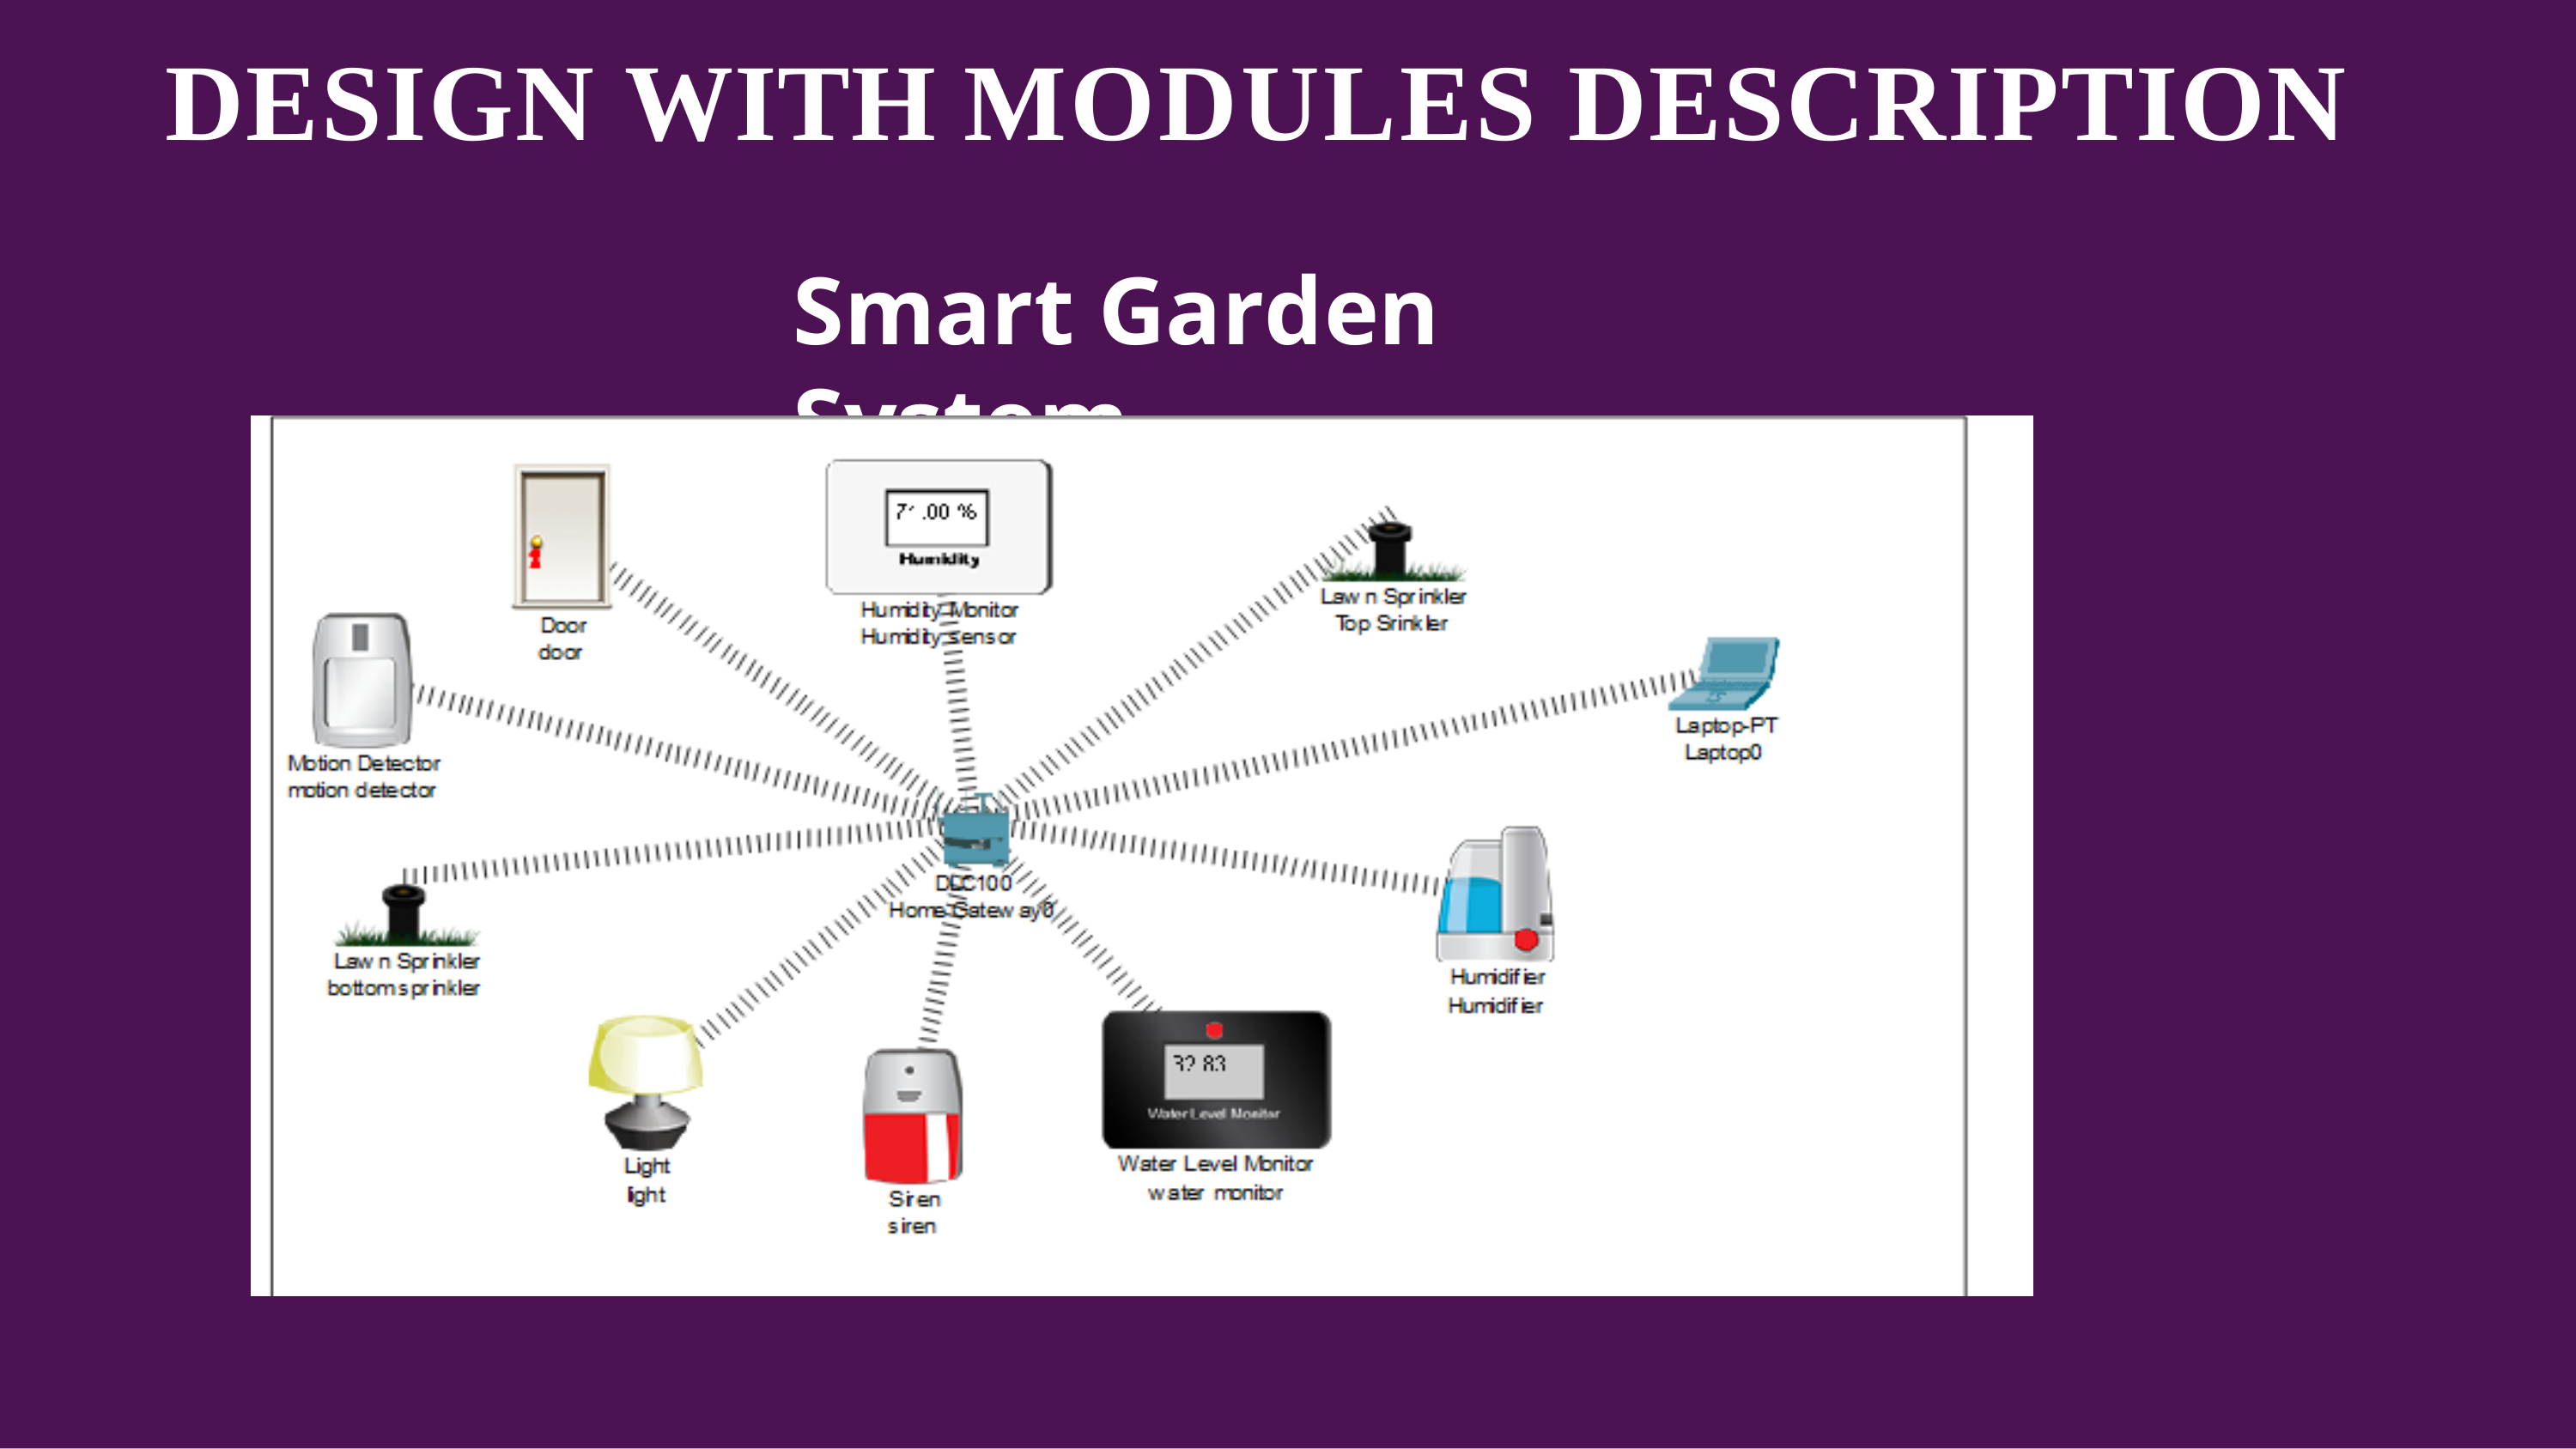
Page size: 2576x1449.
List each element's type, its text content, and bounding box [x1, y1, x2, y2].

text_box DESIGN WITH MODULES DESCRIPTION [163, 28, 2356, 162]
text_box Smart Garden System [791, 250, 1785, 412]
picture [251, 415, 2034, 1296]
